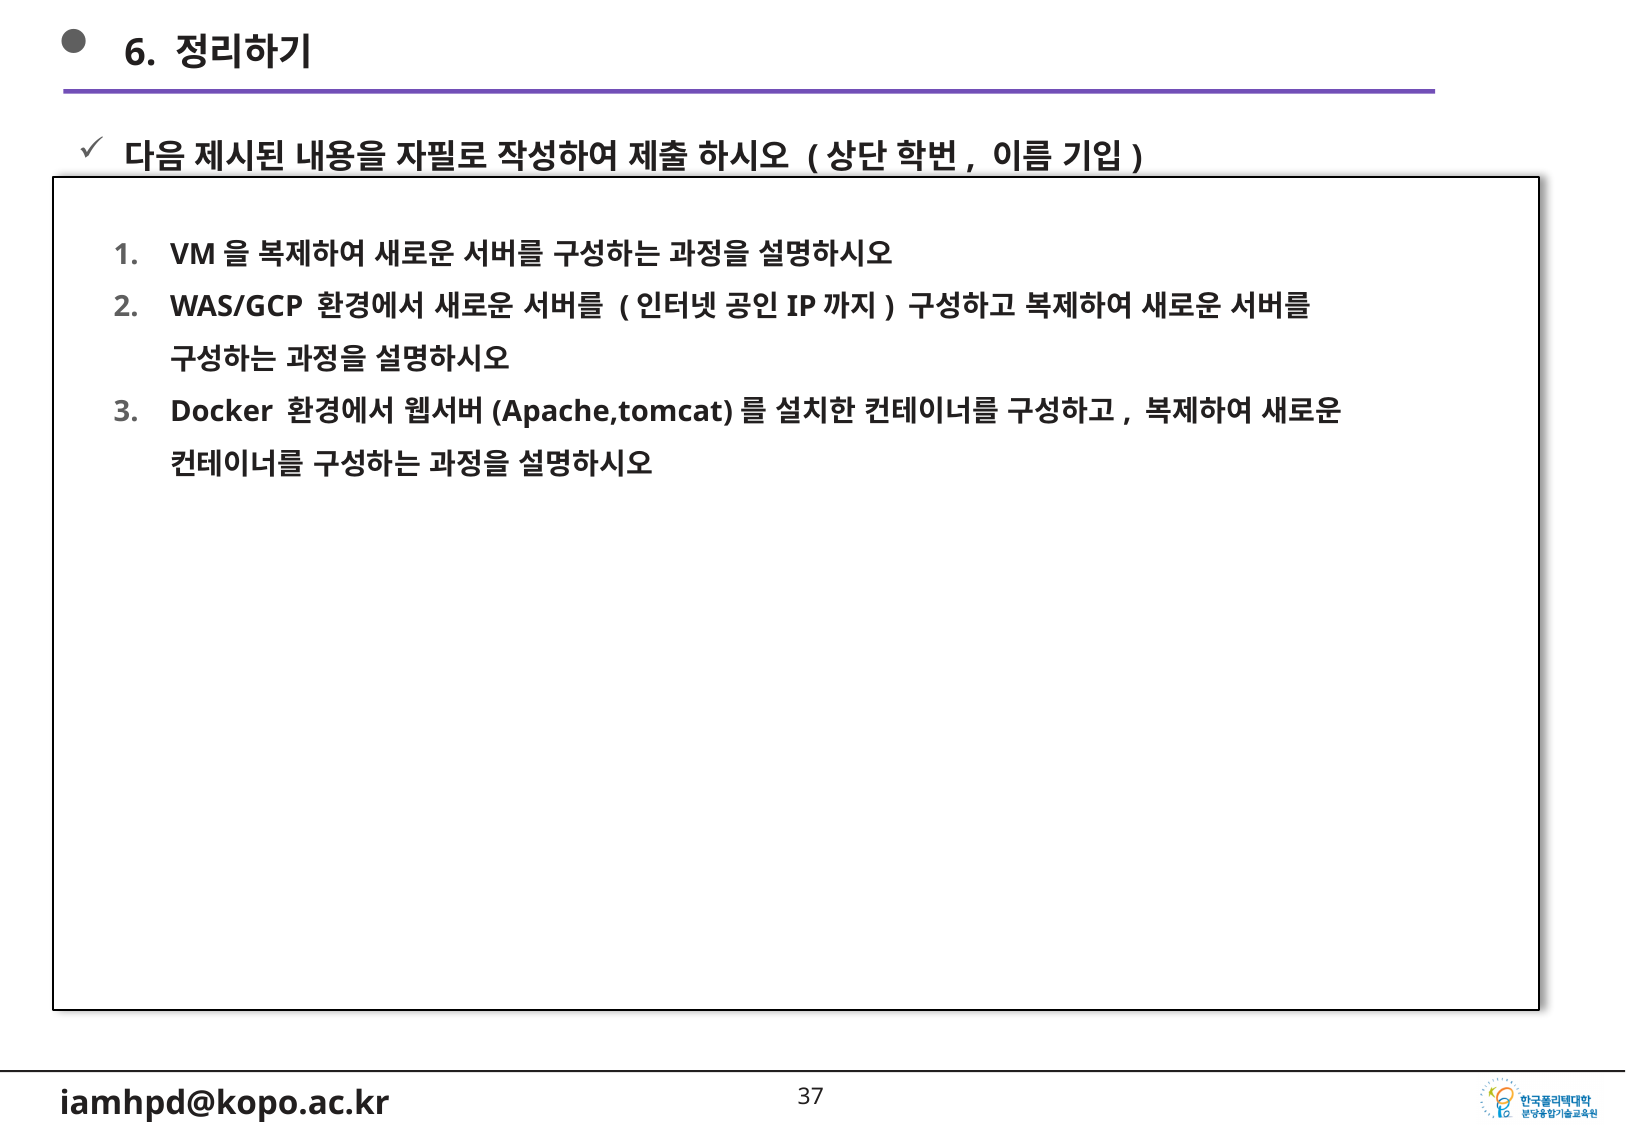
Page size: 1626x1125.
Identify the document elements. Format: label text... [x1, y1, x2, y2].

text_box 6. 정리하기 [109, 20, 943, 93]
text_box [44, 0, 1604, 114]
text_box 다음 제시된 내용을 자필로 작성하여 제출 하시오 (상단 학번, 이름 기입) [63, 127, 1622, 175]
text_box 36 [765, 1072, 857, 1123]
text_box [53, 176, 1540, 1010]
text_box VM을 복제하여 새로운 서버를 구성하는 과정을 설명하시오 WAS/GCP 환경에서 새로운 서버를 (인터넷 공인IP까지) 구성하고 복제하여 새로운 서버를 구성하는 과정을 설명하시오 Docker 환경에서 웹서버(Apache,tomcat)를 설치한 컨테이너를 구성하고, 복제하여 새로운 컨테이너를 구성하는 과정을 설명하시오 [98, 210, 1415, 488]
picture [1476, 1073, 1604, 1125]
